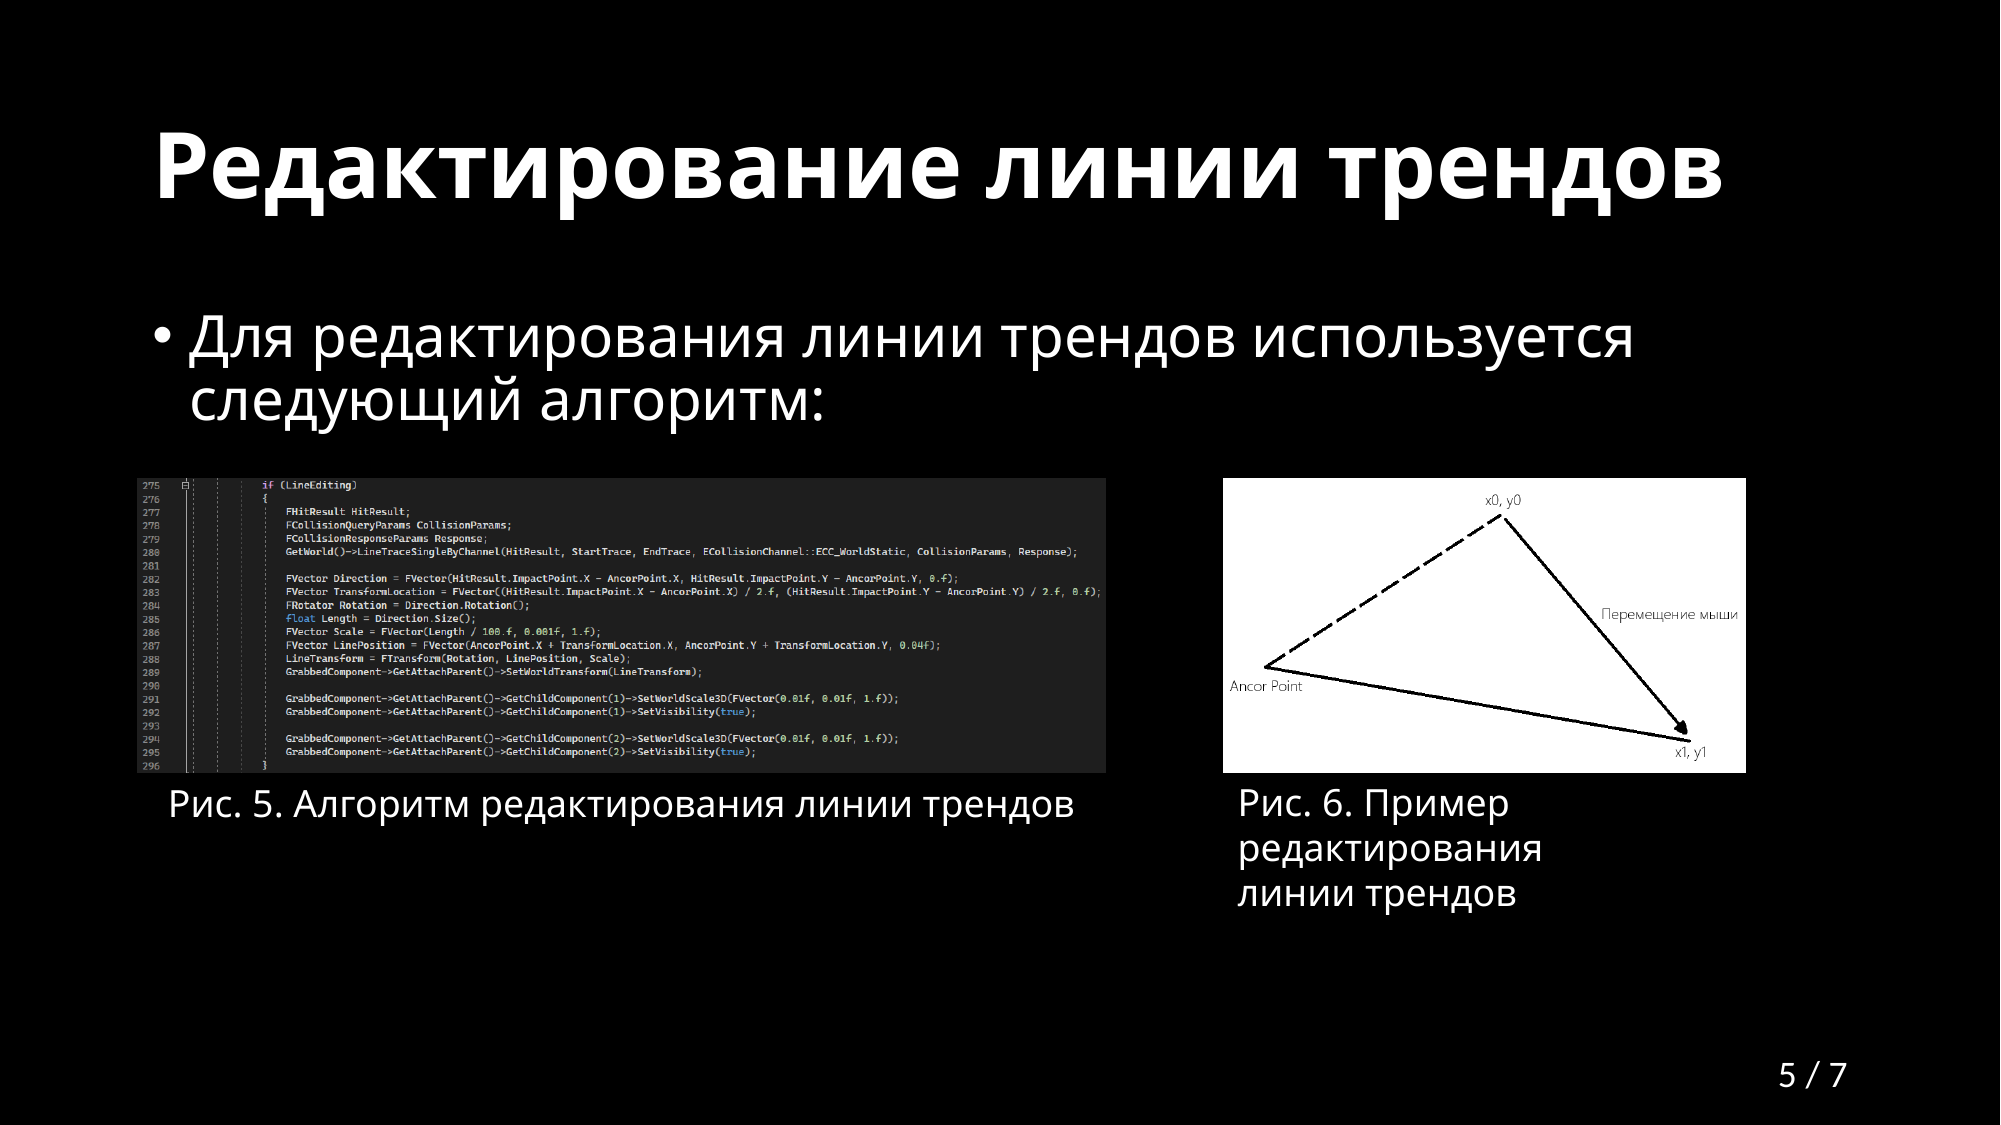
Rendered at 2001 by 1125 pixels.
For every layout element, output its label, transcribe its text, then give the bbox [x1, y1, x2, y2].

picture [137, 478, 1106, 773]
text_box Рис. 5. Алгоритм редактирования линии трендов [153, 773, 1091, 833]
list Для редактирования линии трендов используется следующий алгоритм: [137, 299, 1863, 457]
picture [1222, 478, 1746, 773]
title Редактирование линии трендов [137, 59, 1863, 278]
slide_number 5 / 7 [1412, 1042, 1863, 1103]
text_box Рис. 6. Пример редактирования линии трендов [1223, 772, 1759, 922]
